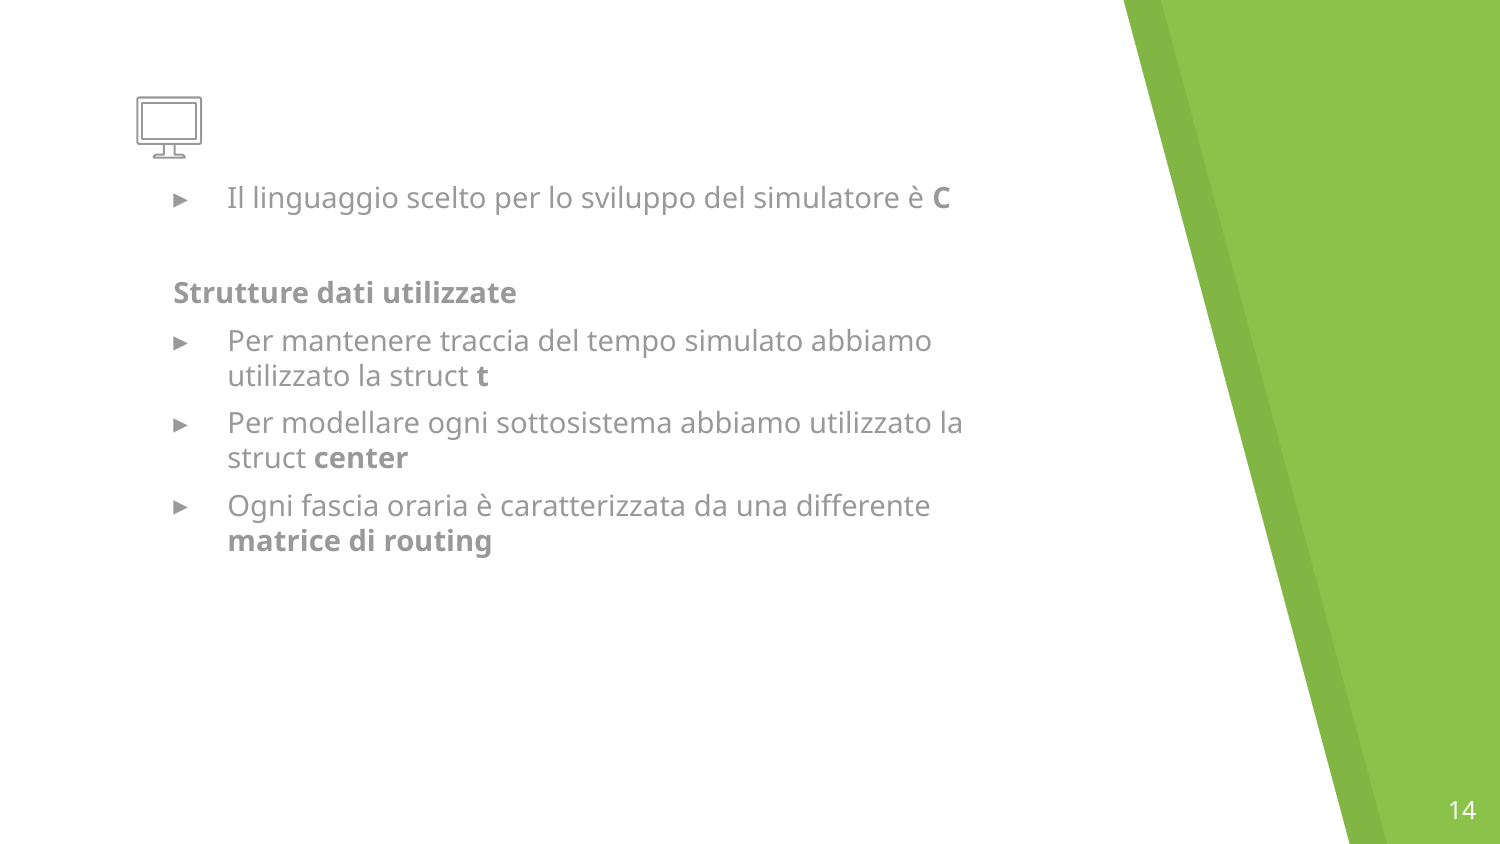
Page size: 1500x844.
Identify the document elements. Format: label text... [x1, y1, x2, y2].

list Il linguaggio scelto per lo sviluppo del simulatore è C Strutture dati utilizzate Per mantenere traccia del tempo simulato abbiamo utilizzato la struct t Per modellare ogni sottosistema abbiamo utilizzato la struct center Ogni fascia oraria è caratterizzata da una differente matrice di routing [137, 164, 1033, 747]
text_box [137, 97, 202, 159]
slide_number 14 [1401, 779, 1492, 844]
